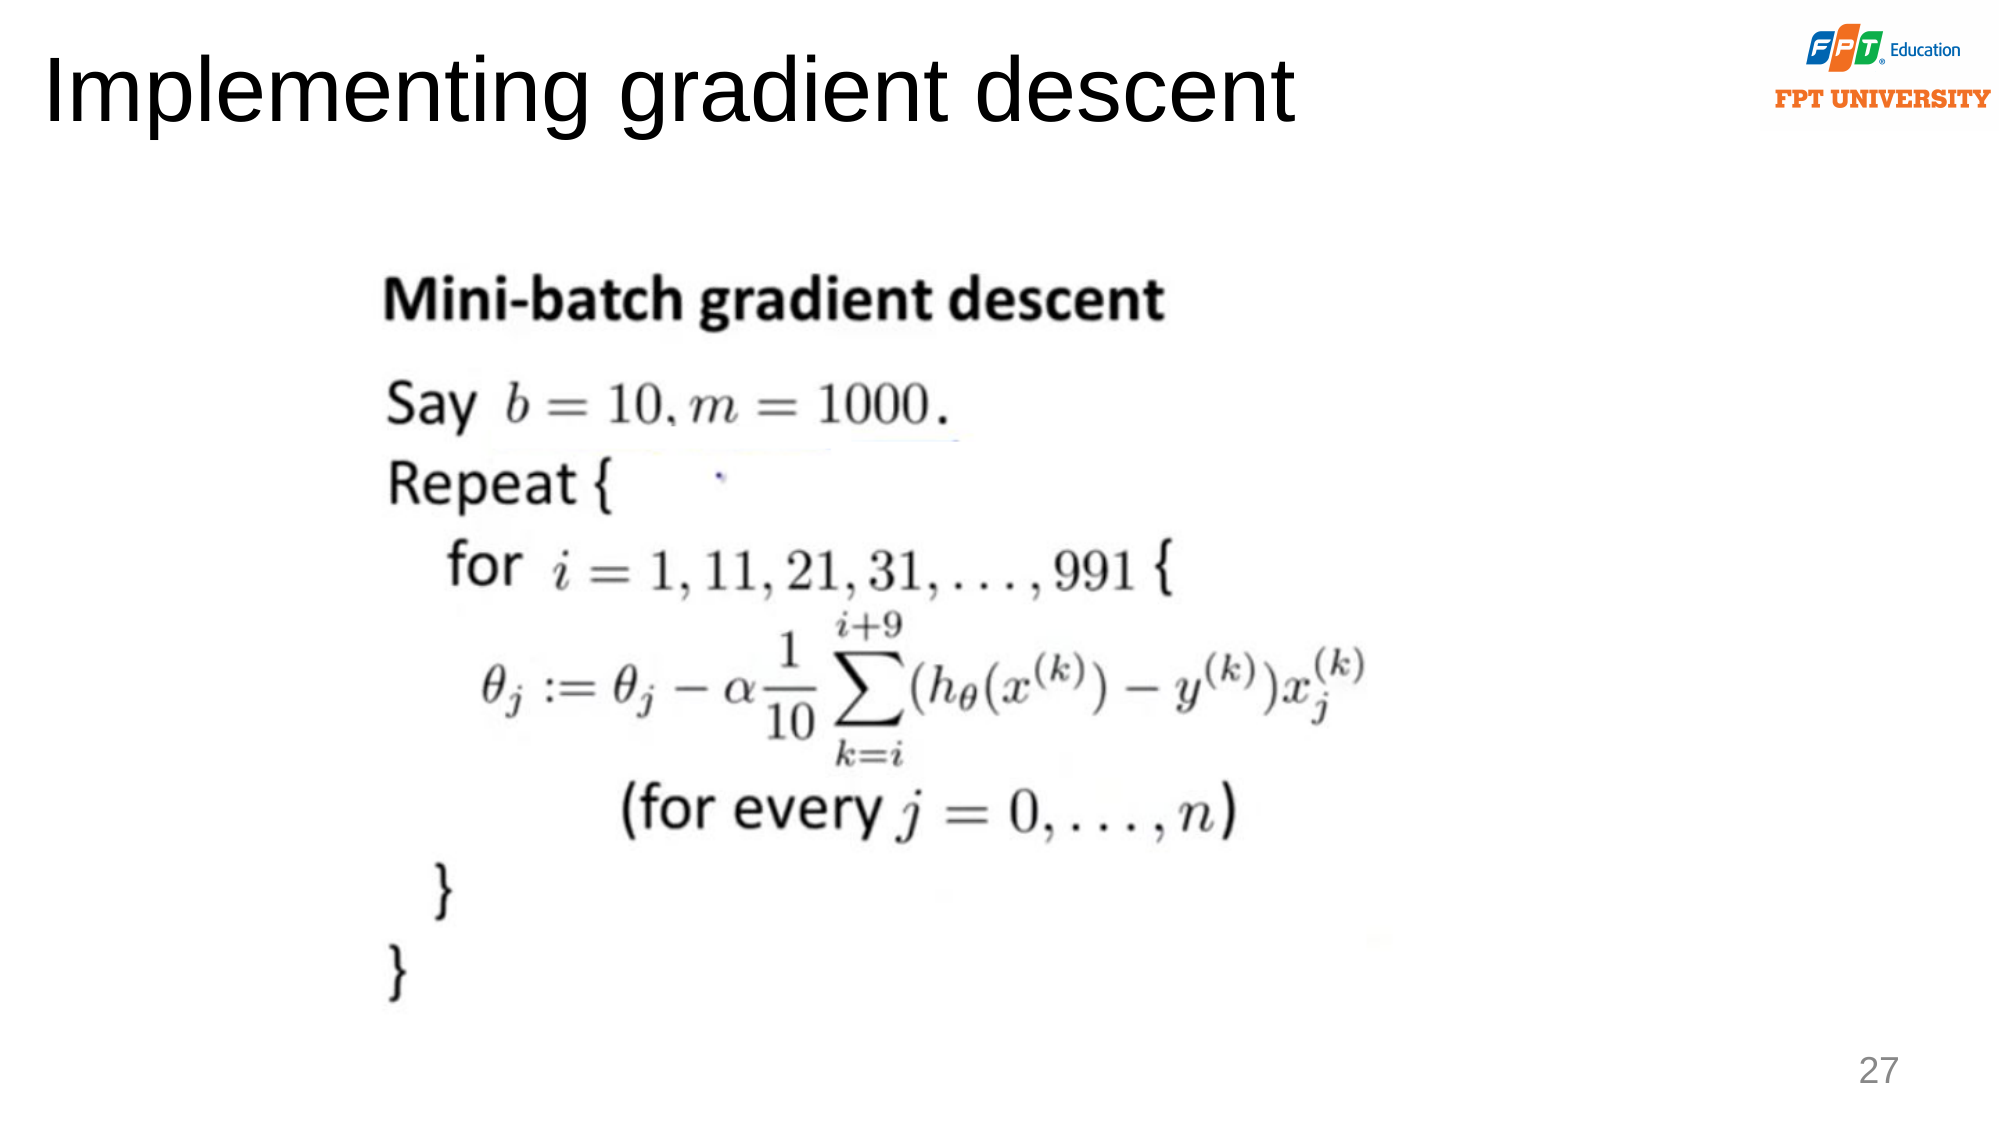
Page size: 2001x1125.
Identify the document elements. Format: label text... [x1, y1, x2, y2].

picture [1760, 0, 1999, 131]
picture [320, 236, 1675, 1016]
slide_number 27 [1440, 1046, 1900, 1125]
title Implementing gradient descent [40, 27, 1373, 218]
